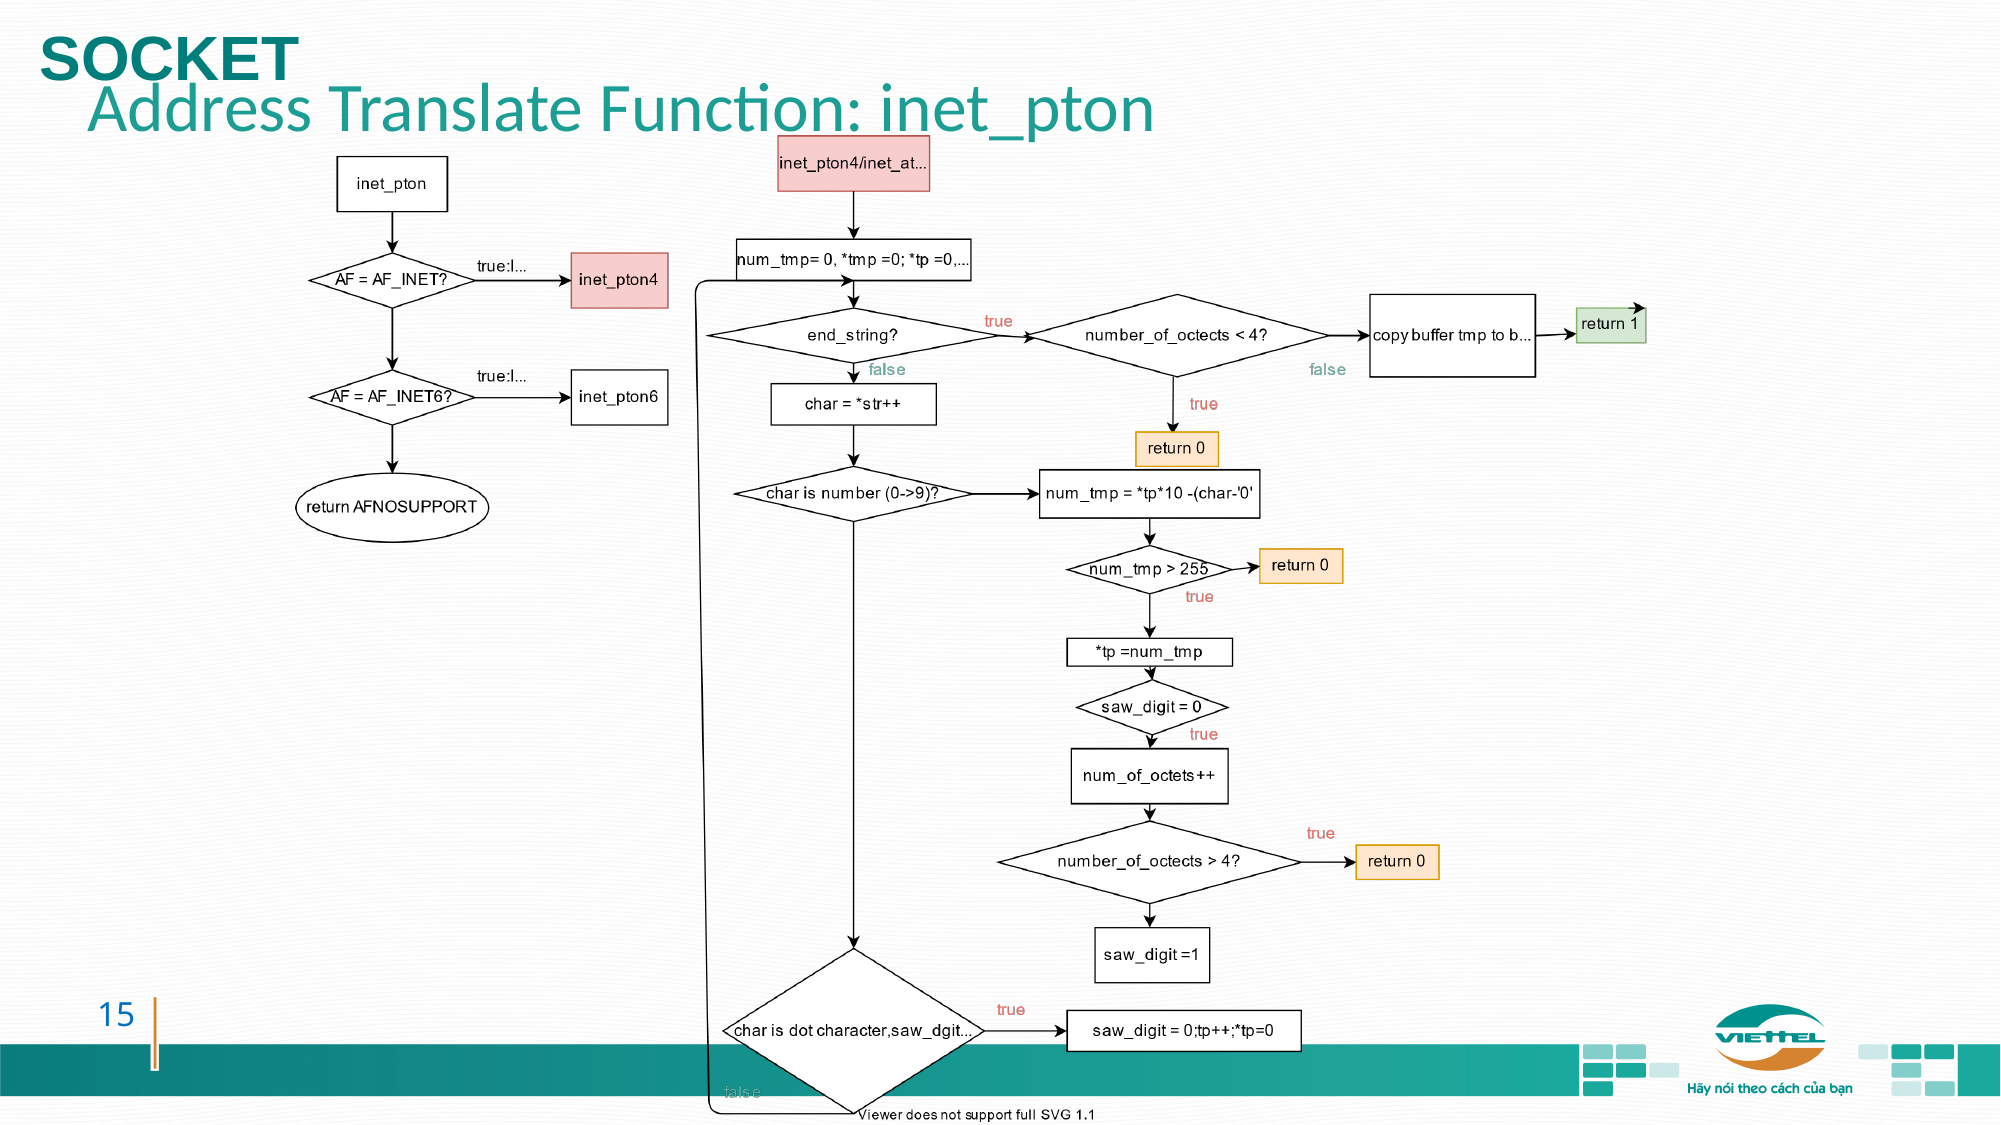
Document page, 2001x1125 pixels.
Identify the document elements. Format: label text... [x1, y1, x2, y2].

title SOCKET [24, 0, 377, 112]
subtitle Address Translate Function: inet_pton [72, 54, 1976, 974]
picture [0, 0, 2001, 1125]
slide_number 15 [50, 985, 150, 1046]
